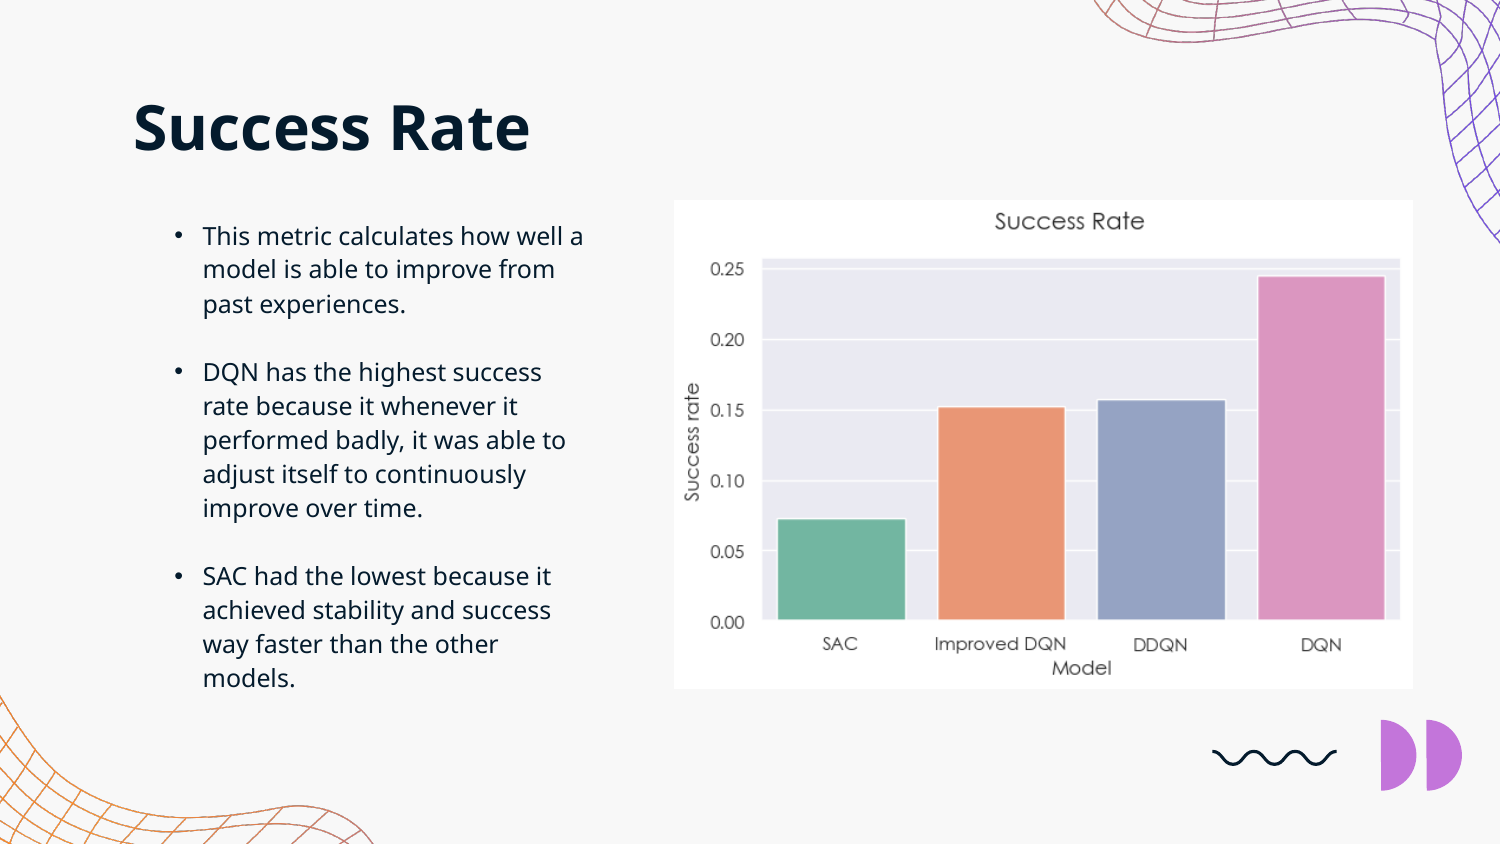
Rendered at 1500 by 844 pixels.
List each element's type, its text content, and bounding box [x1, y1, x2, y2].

picture [674, 0, 1500, 690]
text_box [1212, 749, 1337, 766]
picture [0, 652, 416, 844]
subtitle This metric calculates how well a model is able to improve from past experiences. DQN has the highest success rate because it whenever it performed badly, it was able to adjust itself to continuously improve over time. SAC had the lowest because it achieved stability and success way faster than the other models. [159, 200, 602, 714]
title Success Rate [118, 72, 1382, 167]
